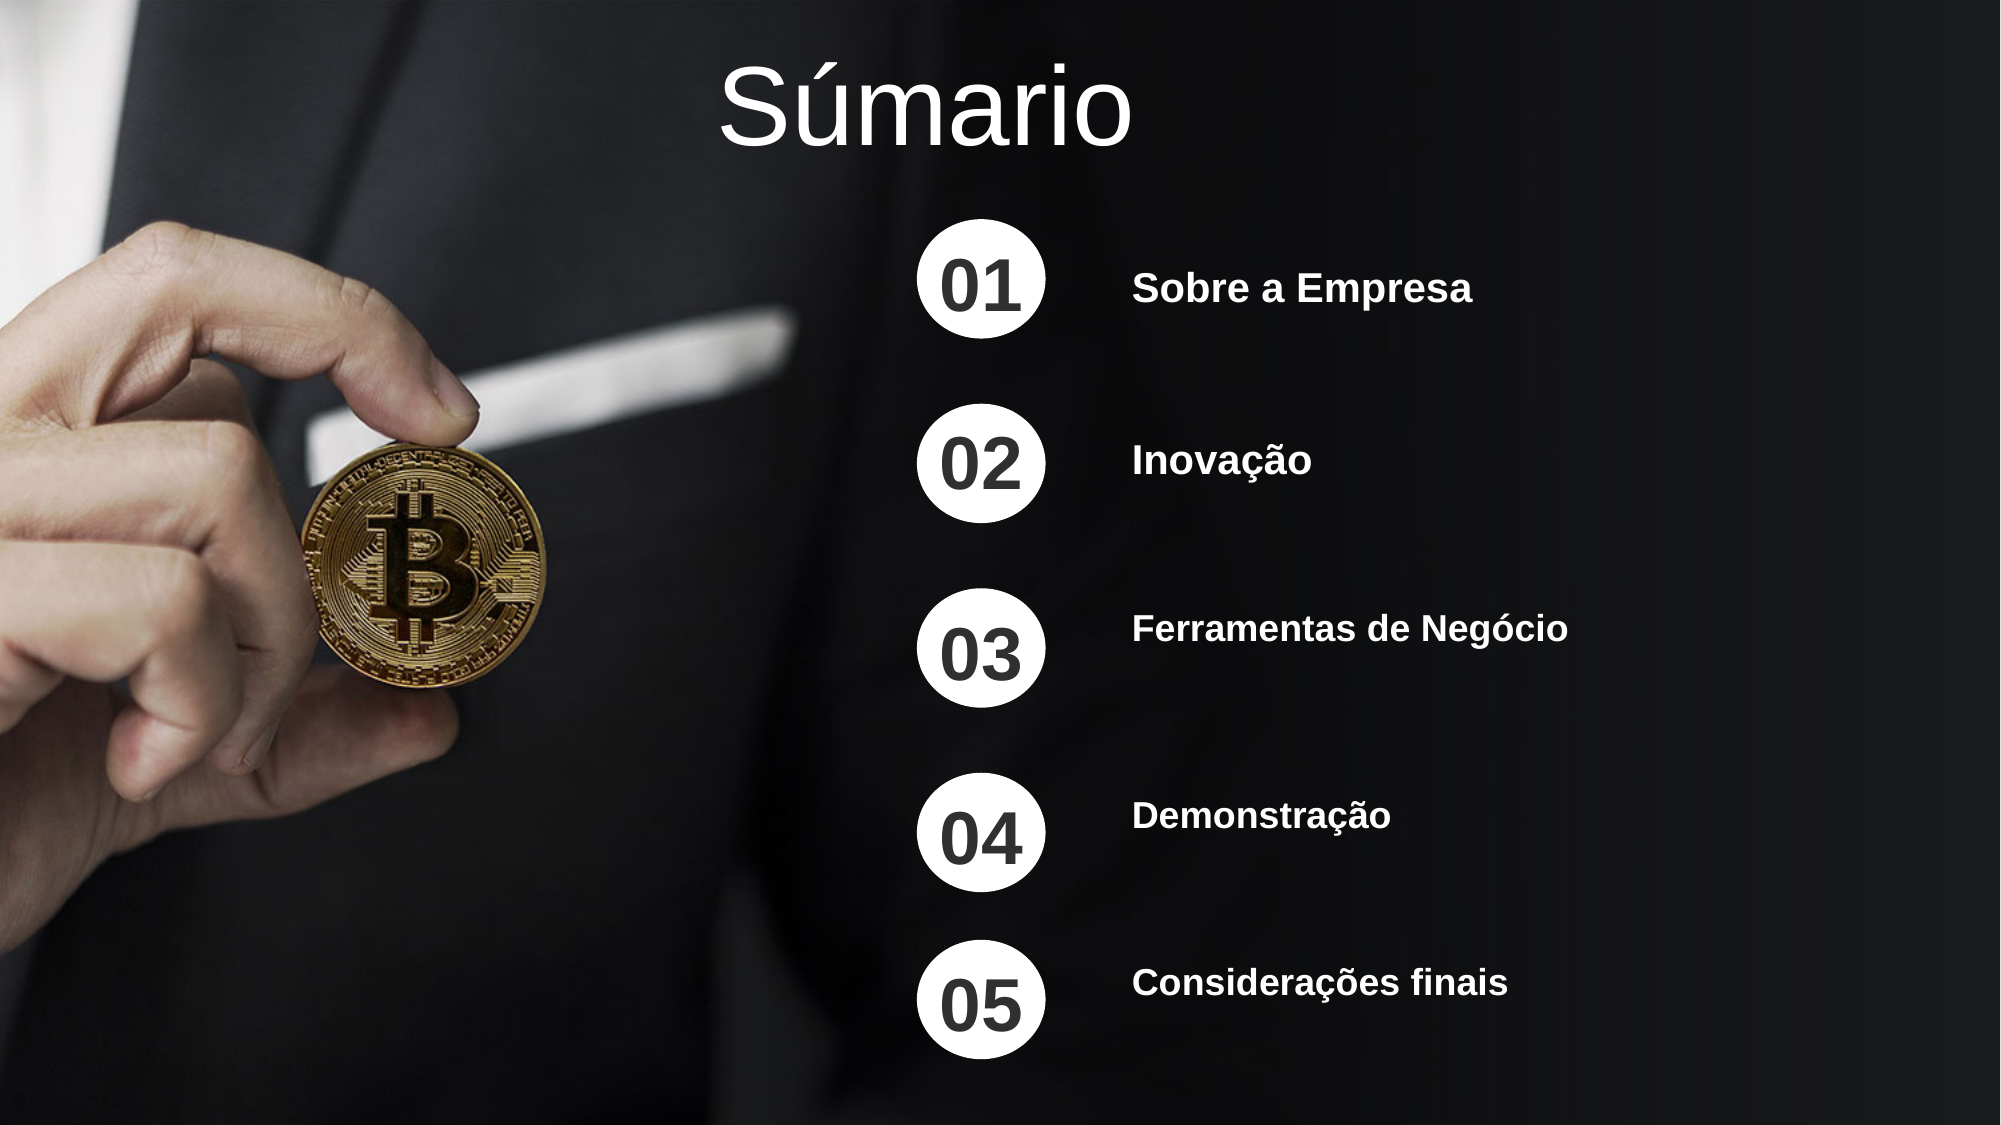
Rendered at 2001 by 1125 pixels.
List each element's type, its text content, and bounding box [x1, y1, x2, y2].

text_box Súmario [701, 25, 1638, 175]
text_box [902, 772, 1857, 893]
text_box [902, 588, 1857, 708]
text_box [902, 403, 1857, 524]
picture [0, 0, 2001, 1125]
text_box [902, 939, 1857, 1060]
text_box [902, 219, 1857, 339]
